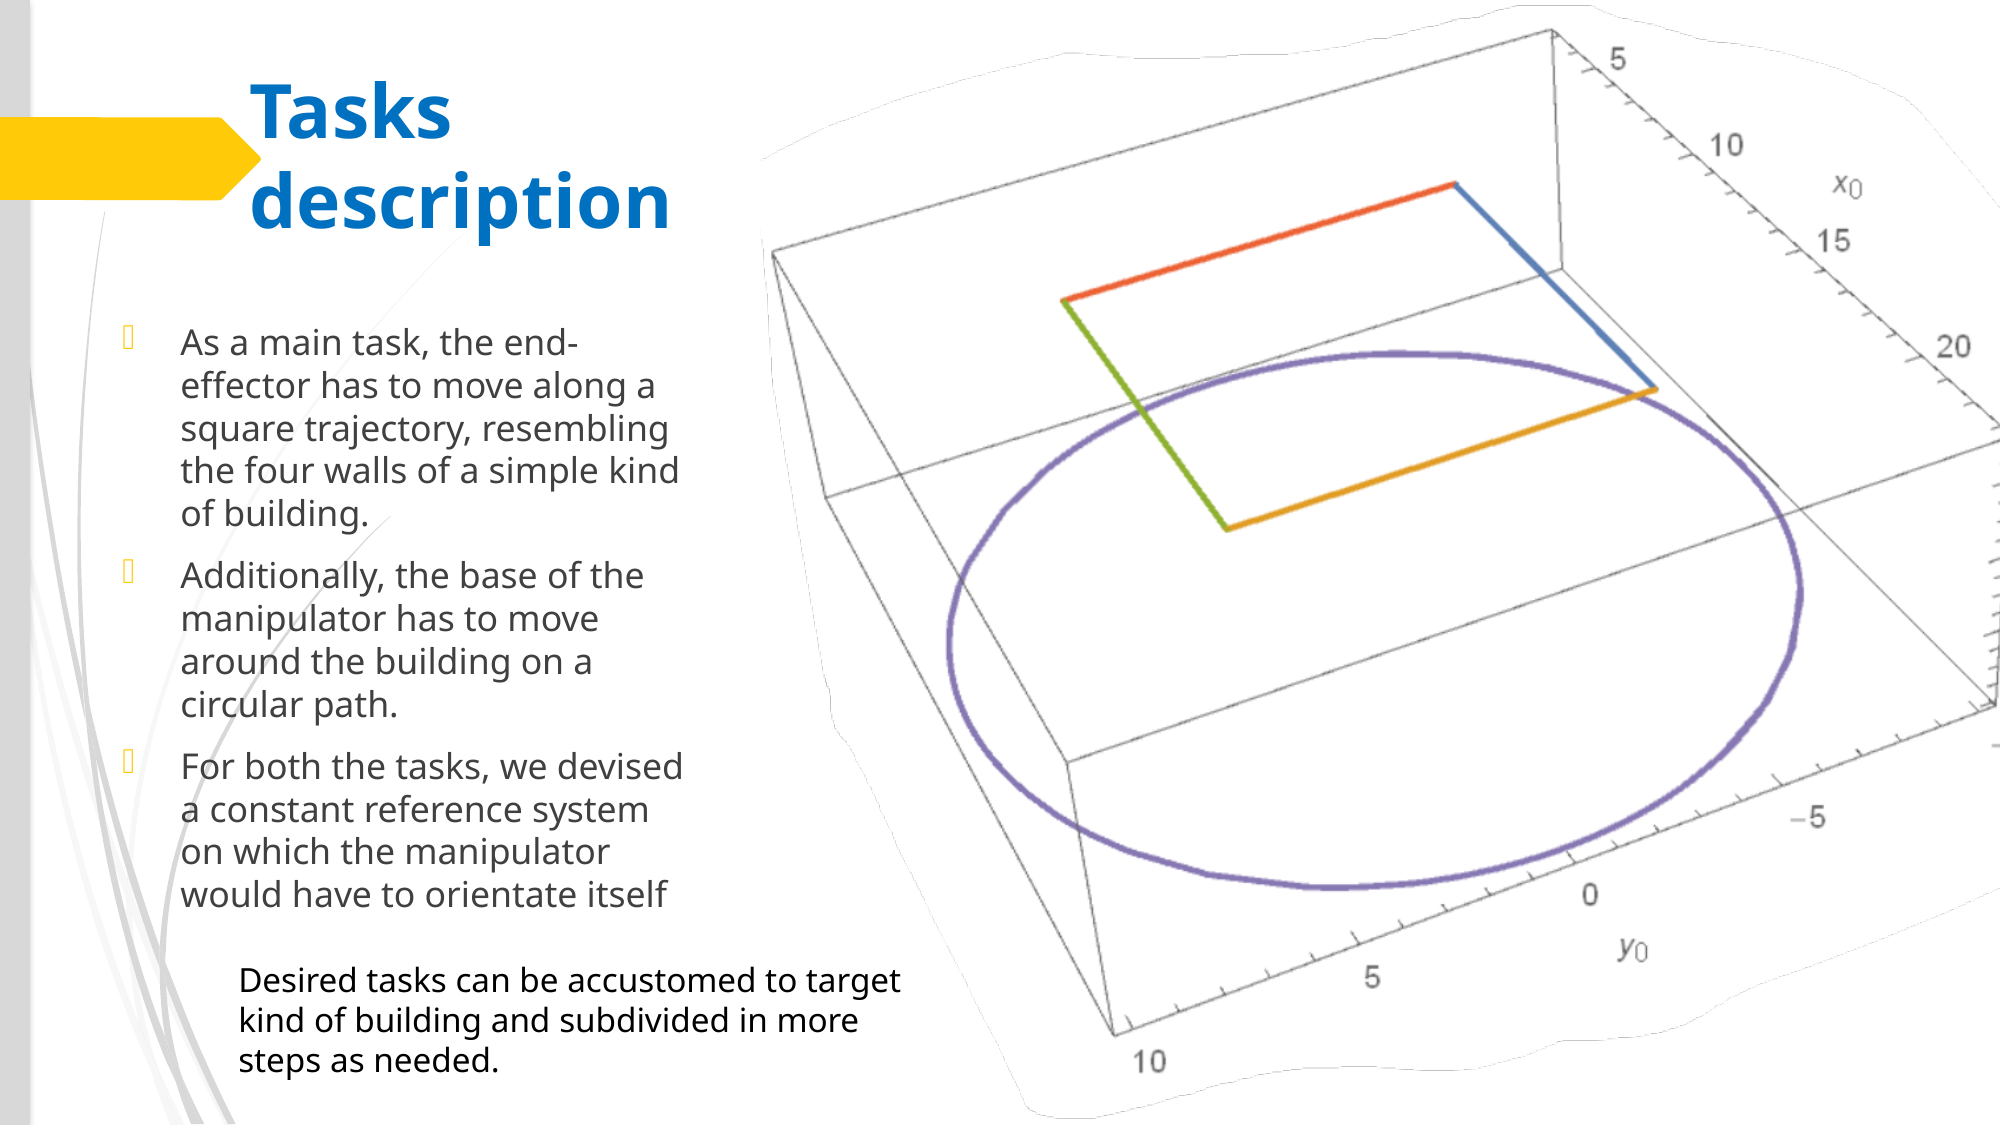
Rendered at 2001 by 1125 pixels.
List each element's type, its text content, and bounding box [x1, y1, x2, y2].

list As a main task, the end-effector has to move along a square trajectory, resembling the four walls of a simple kind of building. Additionally, the base of the manipulator has to move around the building on a circular path. For both the tasks, we devised a constant reference system on which the manipulator would have to orientate itself [107, 312, 707, 934]
text_box Desired tasks can be accustomed to target kind of building and subdivided in more steps as needed. [223, 952, 756, 1125]
picture [760, 0, 2000, 1125]
title Tasks description [234, 55, 756, 277]
